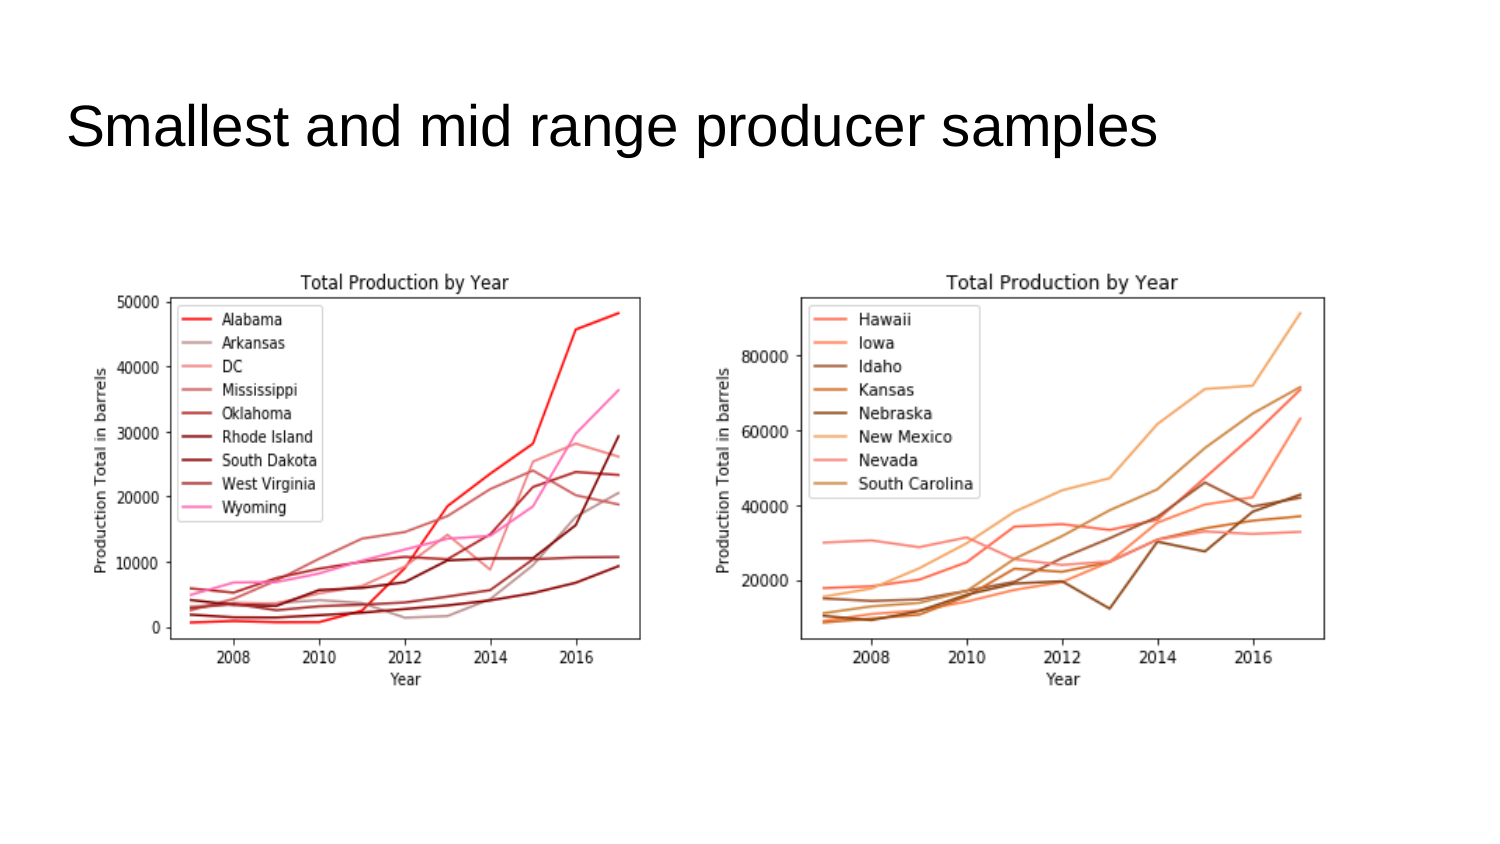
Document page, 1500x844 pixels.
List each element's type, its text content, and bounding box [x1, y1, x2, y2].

title Smallest and mid range producer samples [51, 72, 1449, 167]
picture [86, 263, 656, 698]
picture [707, 263, 1341, 698]
